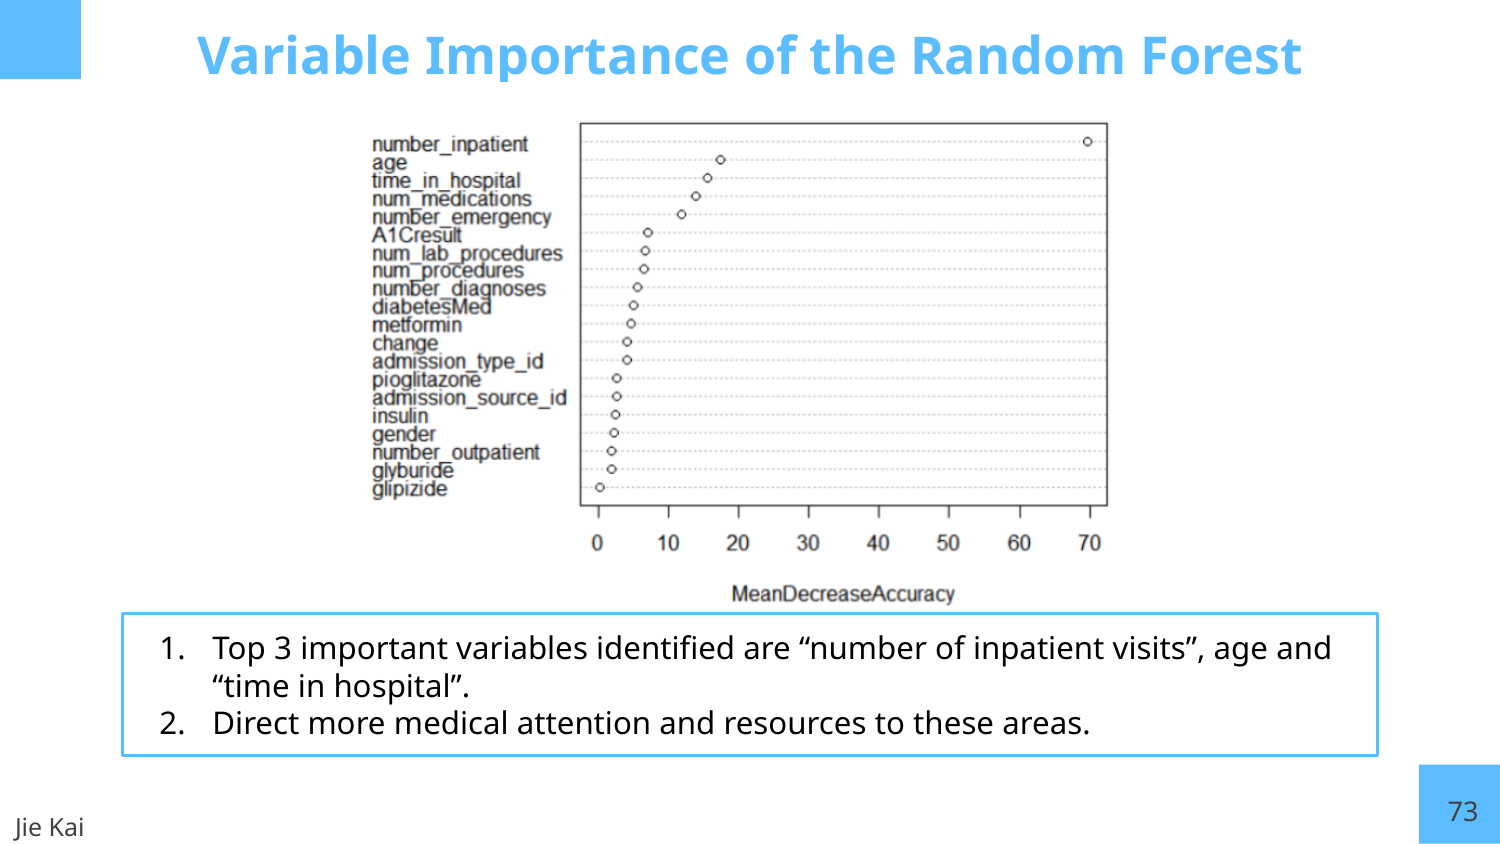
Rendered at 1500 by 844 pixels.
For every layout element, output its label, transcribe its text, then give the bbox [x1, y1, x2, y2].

subtitle Jie Kai [0, 805, 419, 844]
picture [329, 81, 1171, 620]
title Variable Importance of the Random Forest Model [138, 7, 1362, 102]
text_box Top 3 important variables identified are “number of inpatient visits”, age and “time in hospital”. Direct more medical attention and resources to these areas. [122, 613, 1378, 756]
slide_number 73 [1403, 779, 1494, 844]
